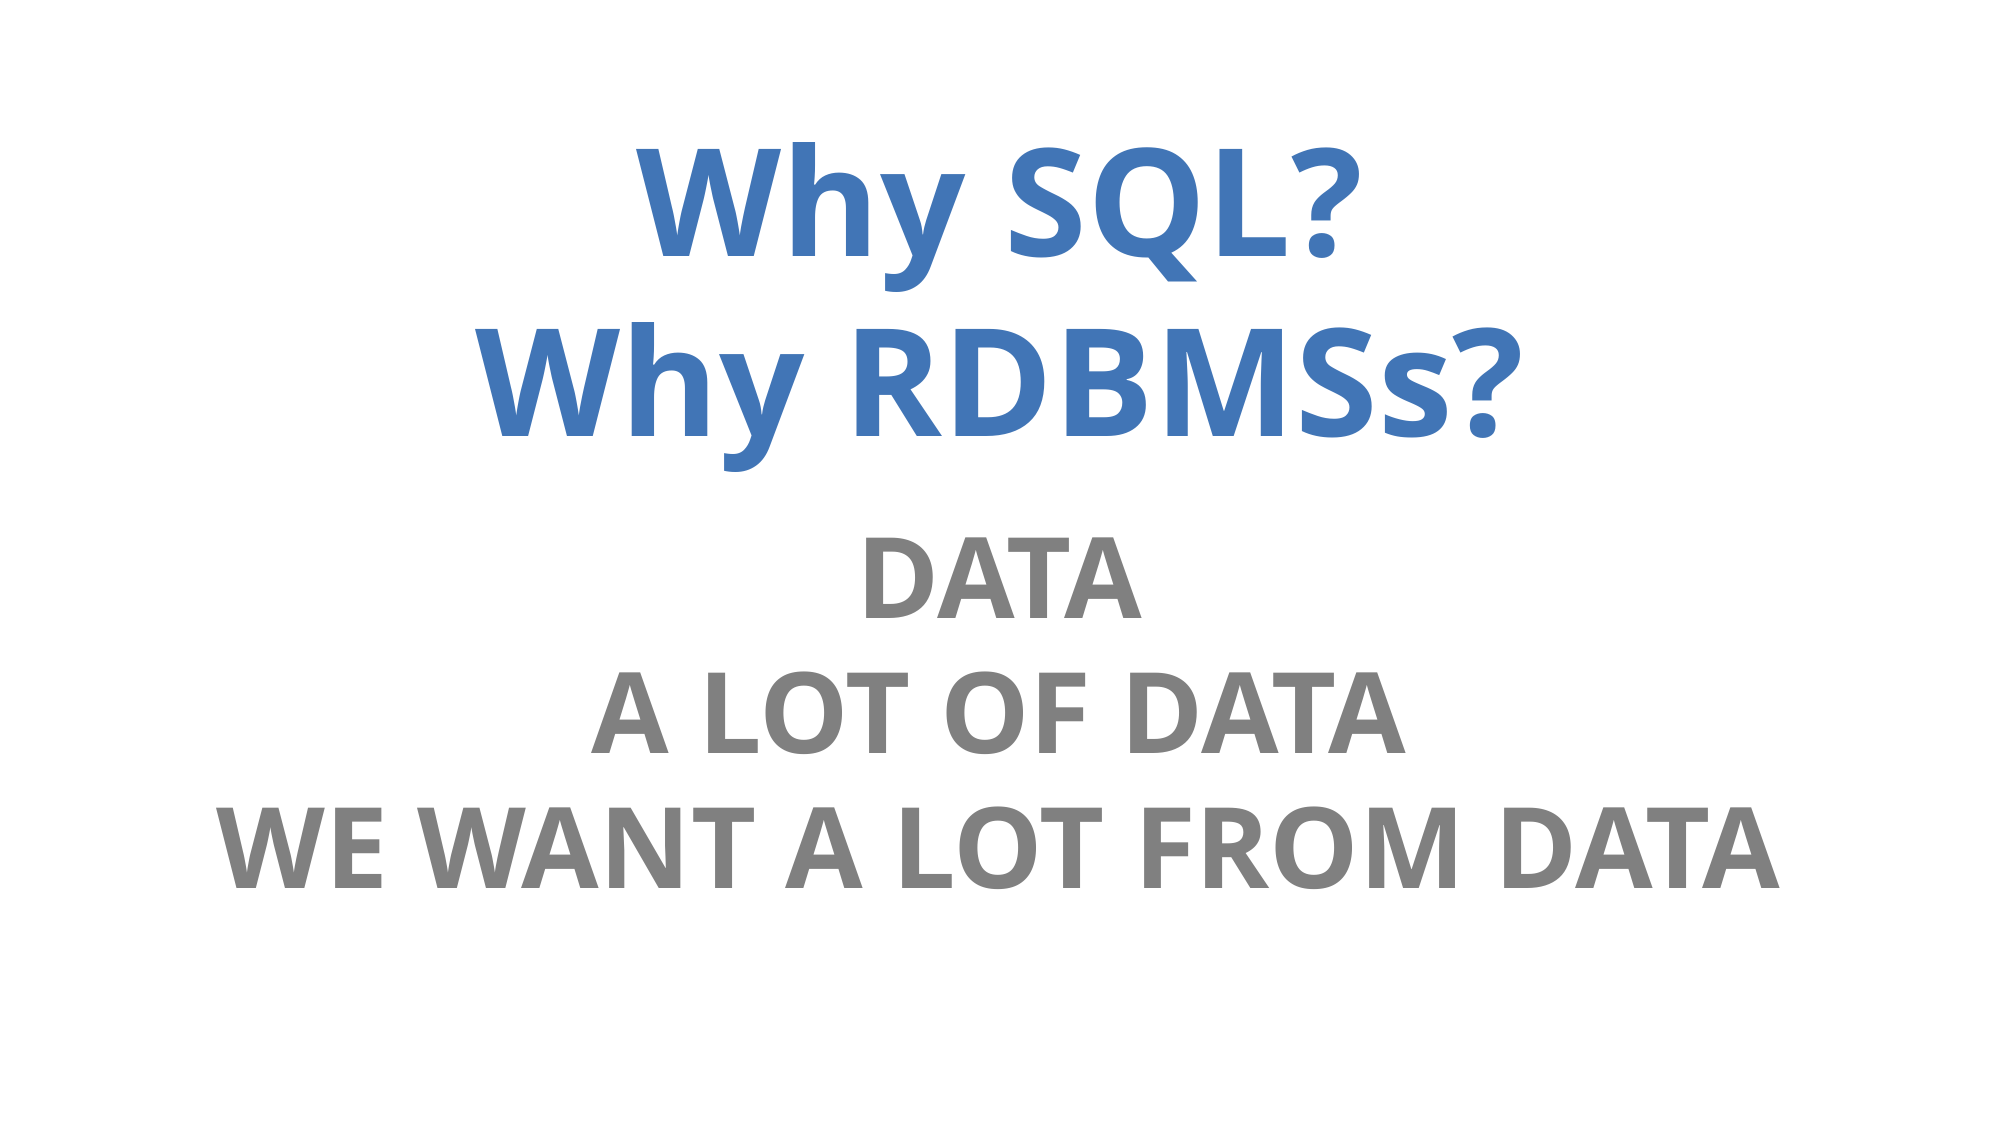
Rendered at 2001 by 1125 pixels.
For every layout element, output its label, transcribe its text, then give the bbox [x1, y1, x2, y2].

text_box DATA A LOT OF DATA WE WANT A LOT FROM DATA [0, 498, 1999, 919]
text_box Why SQL? Why RDBMSs? [0, 99, 2000, 474]
